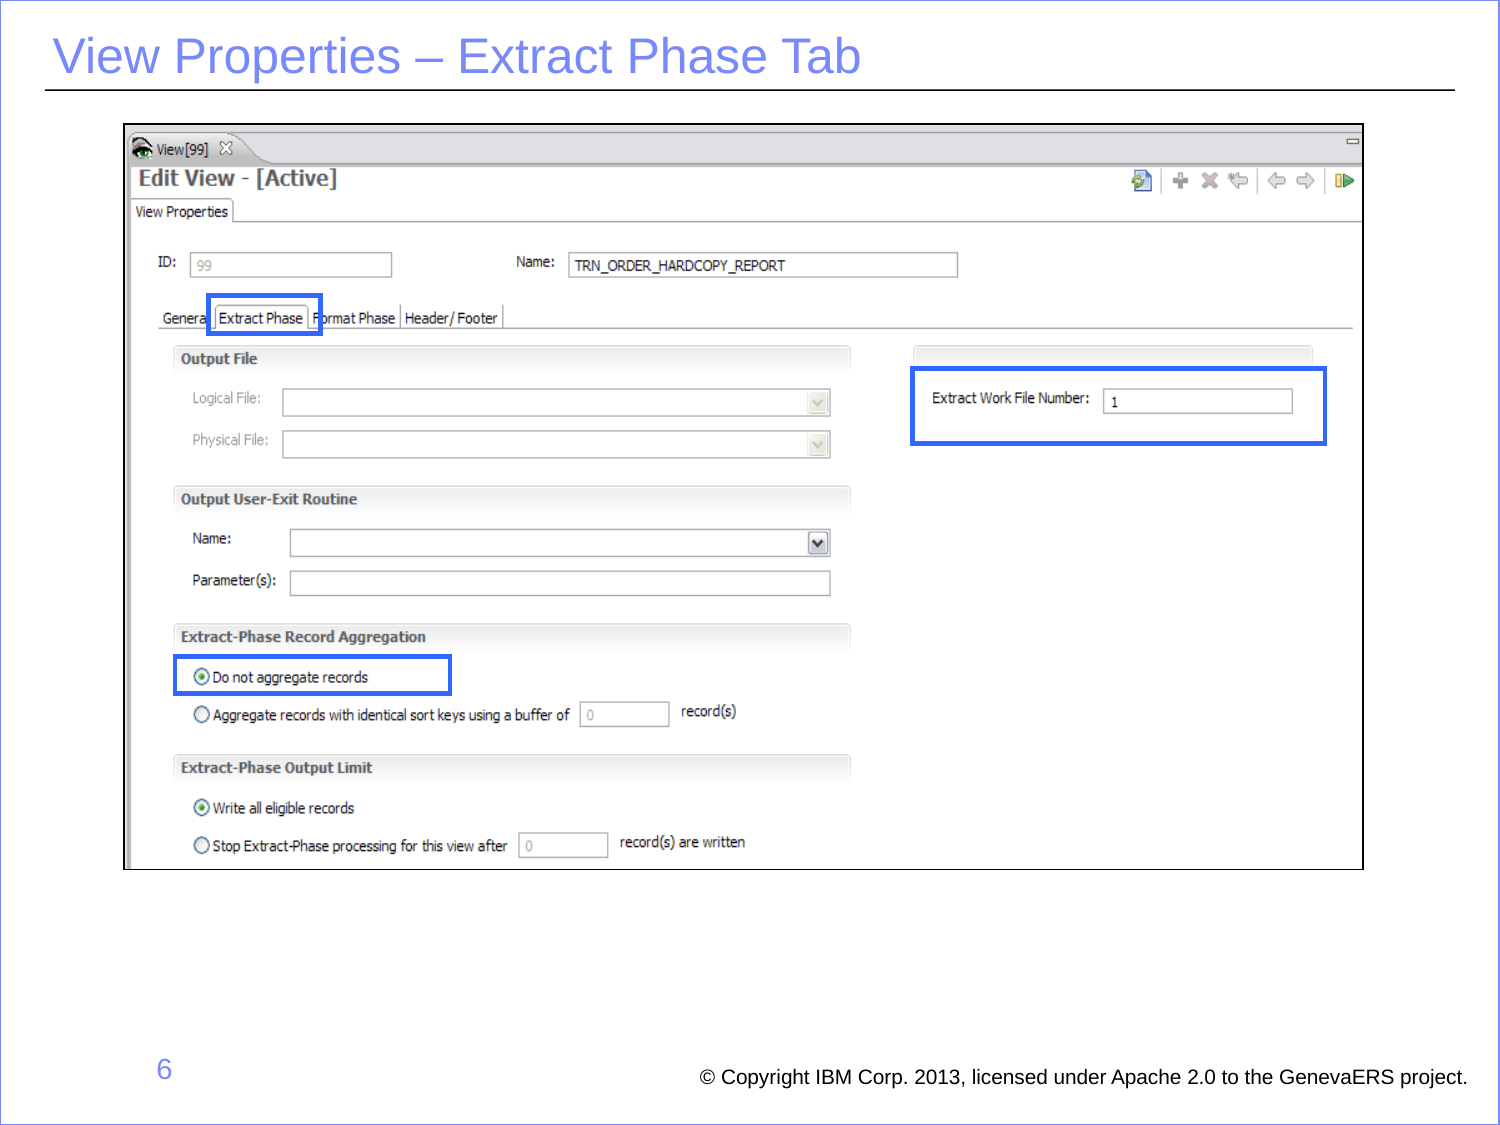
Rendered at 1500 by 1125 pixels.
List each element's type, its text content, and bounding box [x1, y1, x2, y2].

title View Properties – Extract Phase Tab [37, 22, 1321, 113]
slide_number 6 [37, 1046, 188, 1125]
picture [124, 124, 1363, 869]
